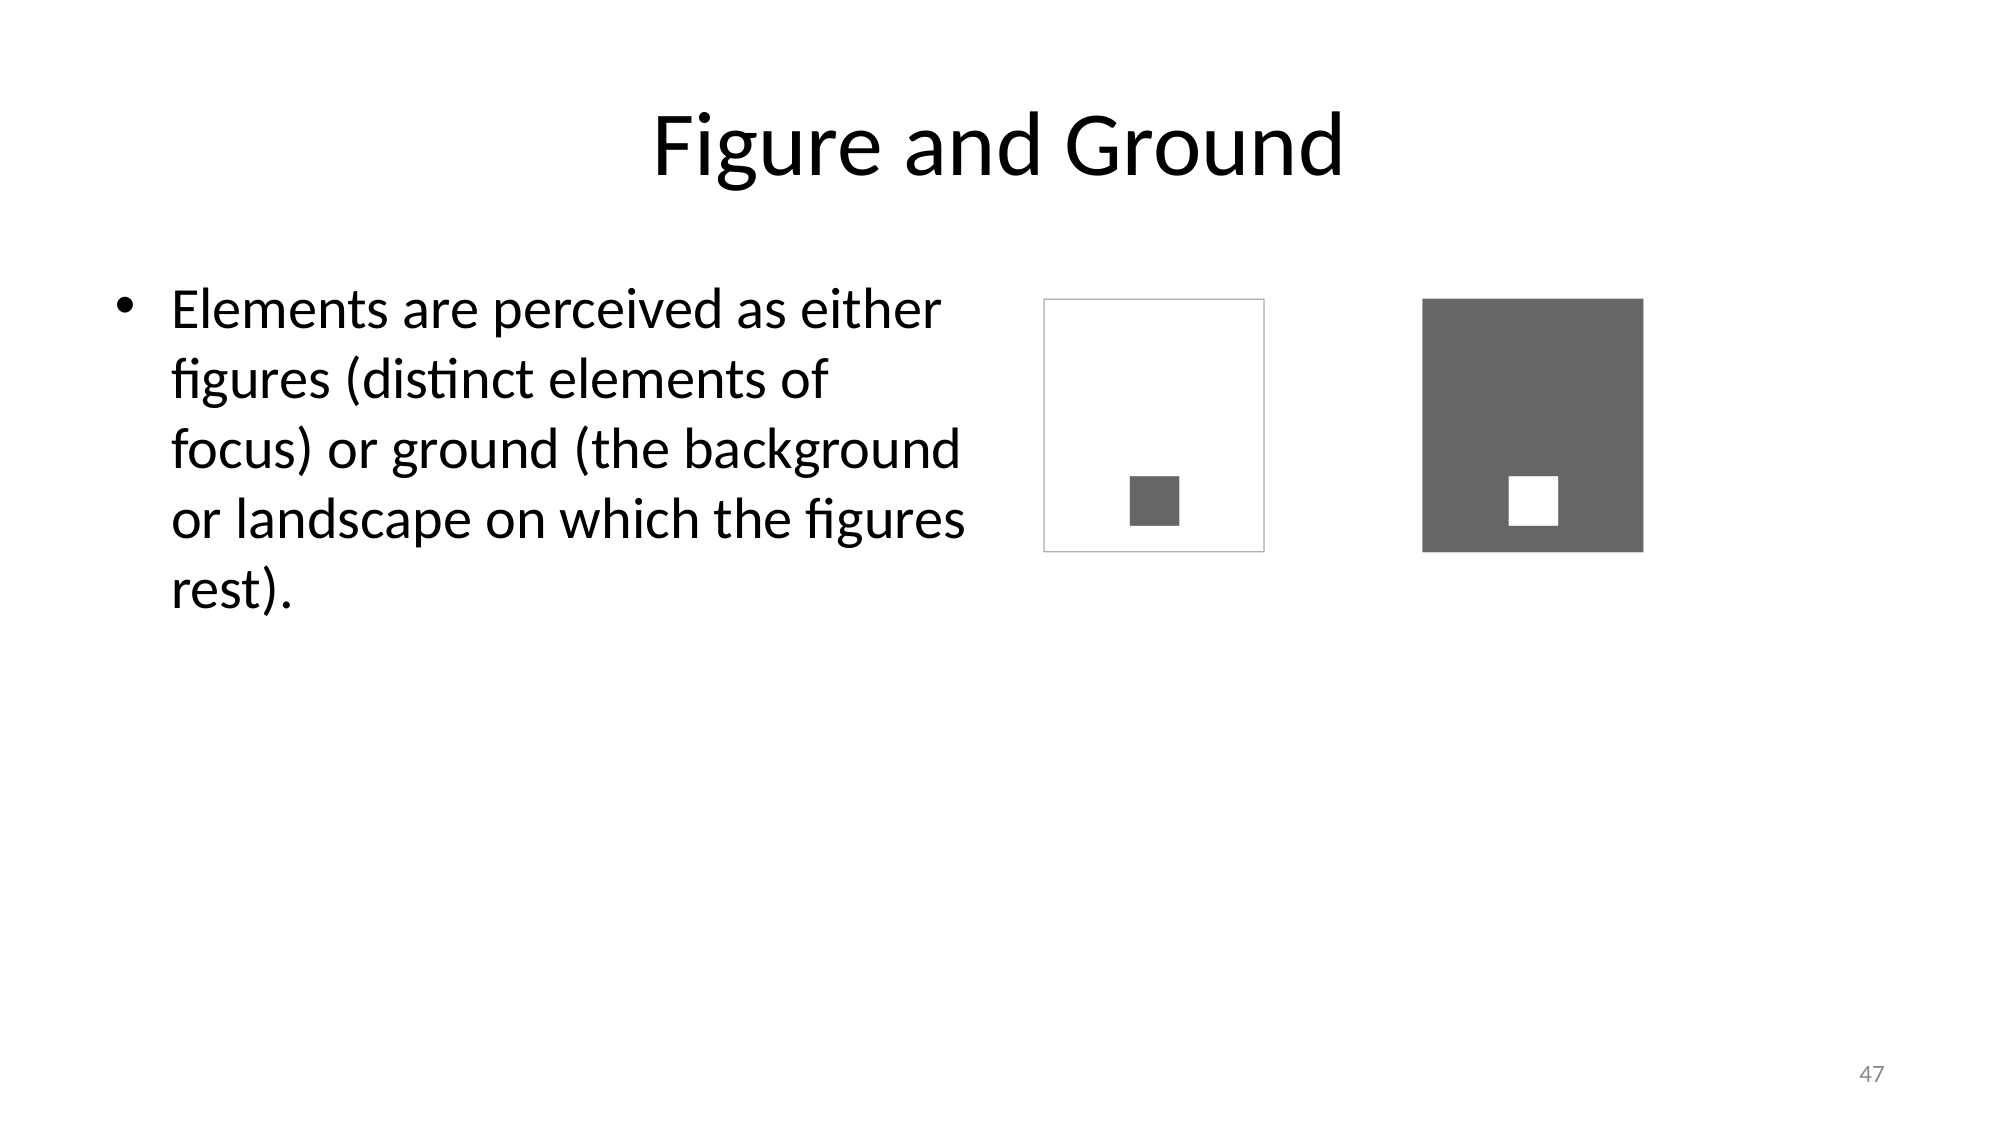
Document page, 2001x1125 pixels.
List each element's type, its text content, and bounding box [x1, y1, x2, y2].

list Elements are perceived as either figures (distinct elements of focus) or ground (the background or landscape on which the figures rest). [99, 262, 984, 1005]
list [1012, 267, 1676, 584]
slide_number 47 [1433, 1042, 1900, 1103]
title Figure and Ground [99, 45, 1900, 233]
